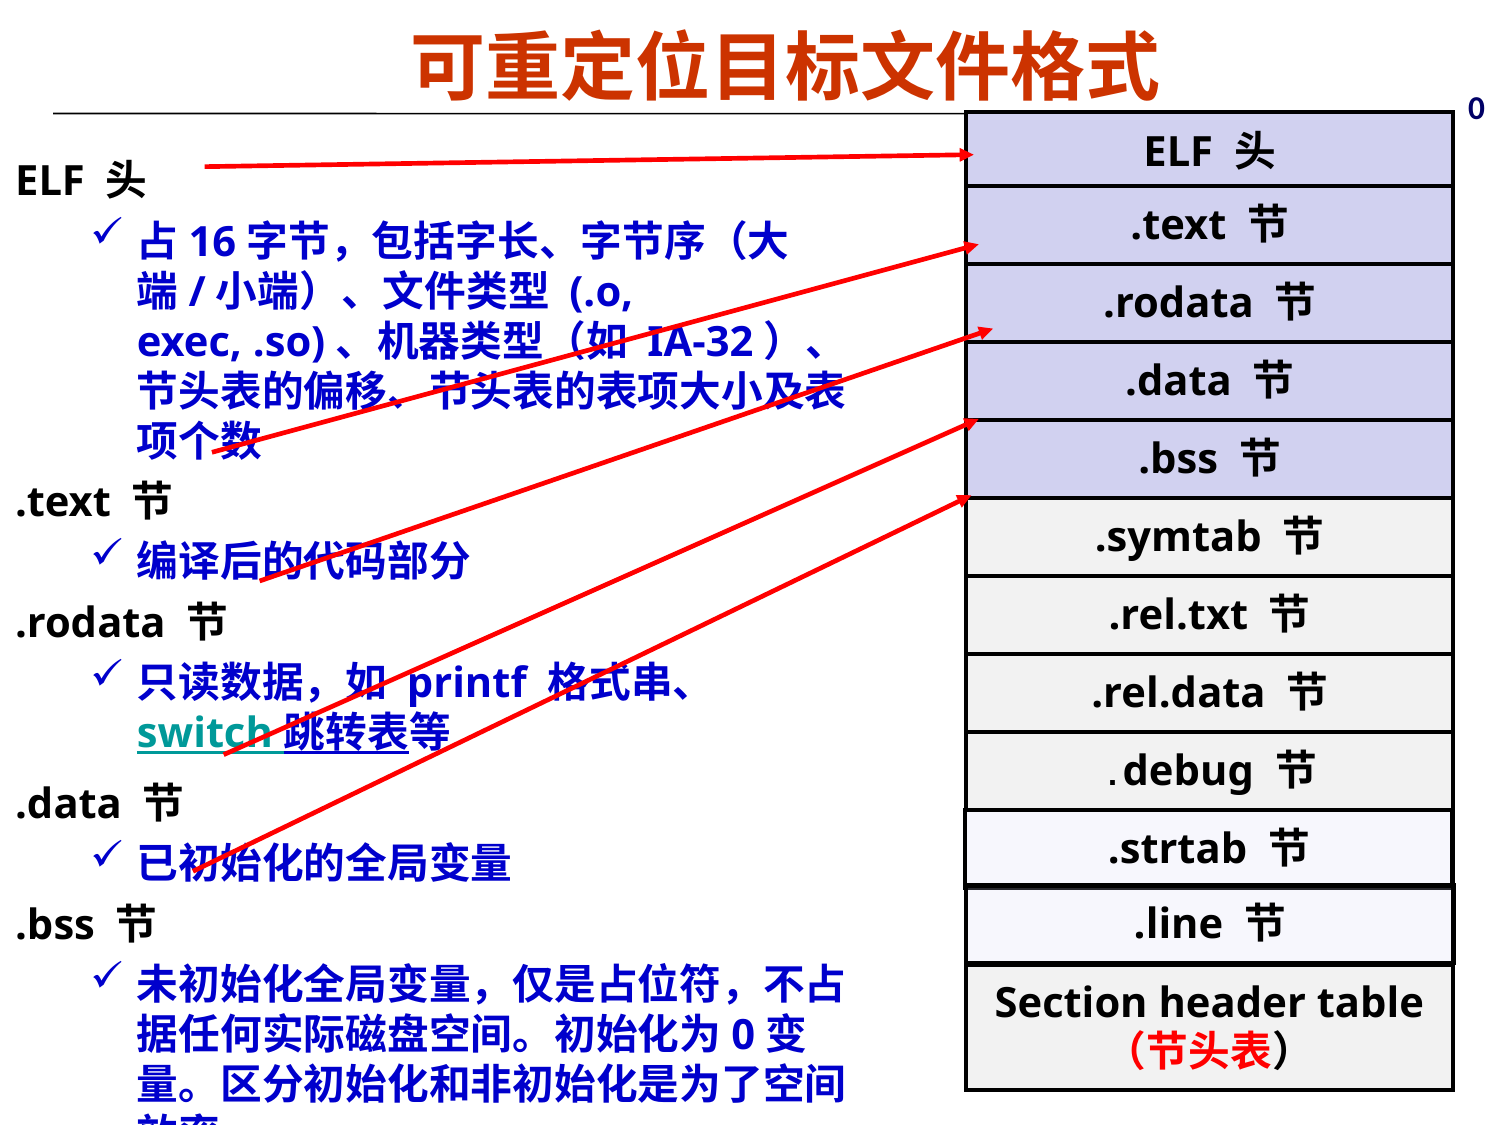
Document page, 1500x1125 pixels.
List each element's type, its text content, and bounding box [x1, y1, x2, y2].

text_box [964, 80, 1500, 1091]
list ELF 头 占16字节，包括字长、字节序（大端/小端）、文件类型 (.o, exec, .so)、机器类型（如 IA-32）、节头表的偏移、节头表的表项大小及表项个数 .text 节 编译后的代码部分 .rodata 节 只读数据，如 printf 格式串、switch 跳转表等 .data 节 已初始化的全局变量 .bss 节 未初始化全局变量，仅是占位符，不占据任何实际磁盘空间。初始化为0变量。区分初始化和非初始化是为了空间效率 [0, 146, 878, 1089]
title 可重定位目标文件格式 [69, 0, 1500, 129]
